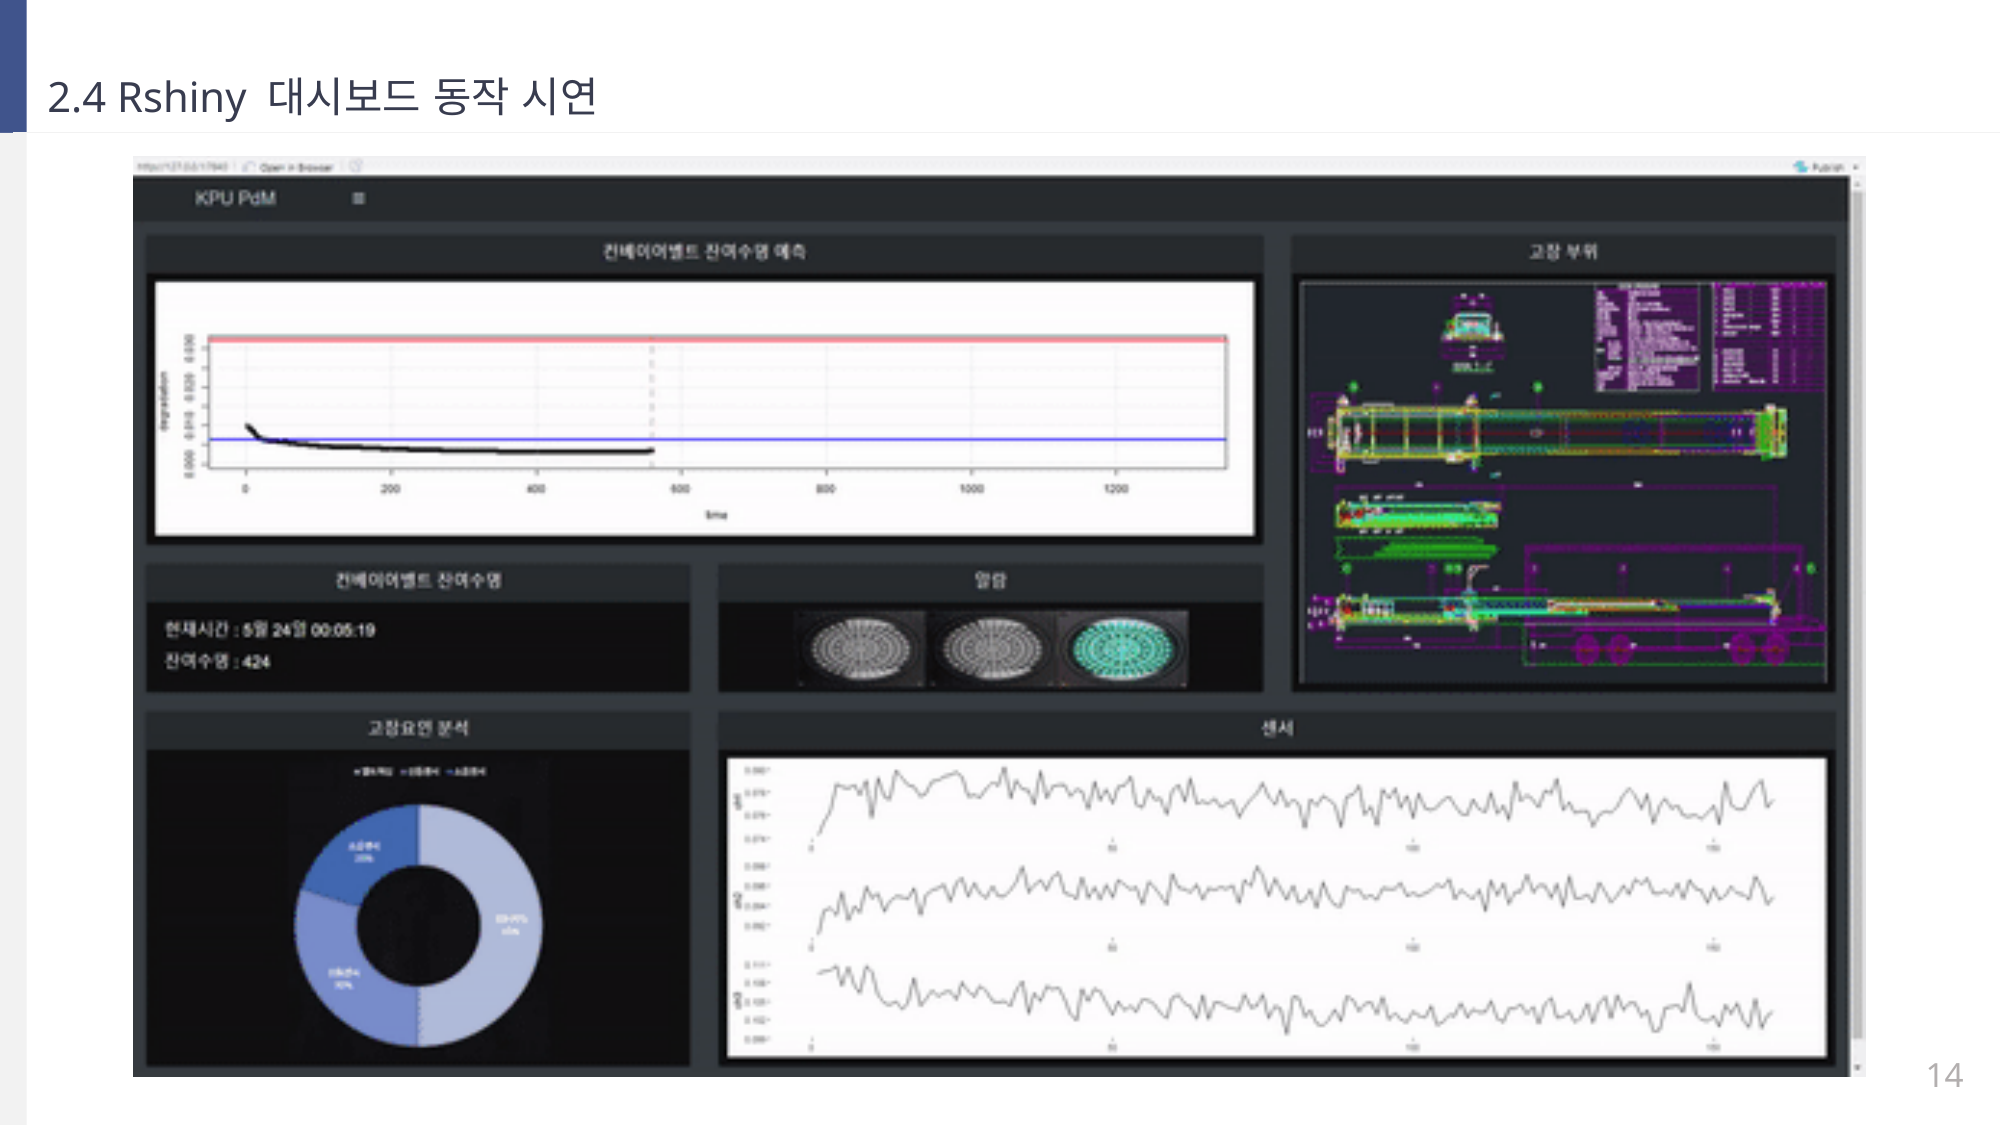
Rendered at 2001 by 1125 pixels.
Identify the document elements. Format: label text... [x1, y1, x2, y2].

text_box 2.4 Rshiny 대시보드 동작 시연 [32, 63, 614, 128]
picture [133, 156, 1866, 1077]
slide_number 14 [1528, 1046, 1979, 1107]
